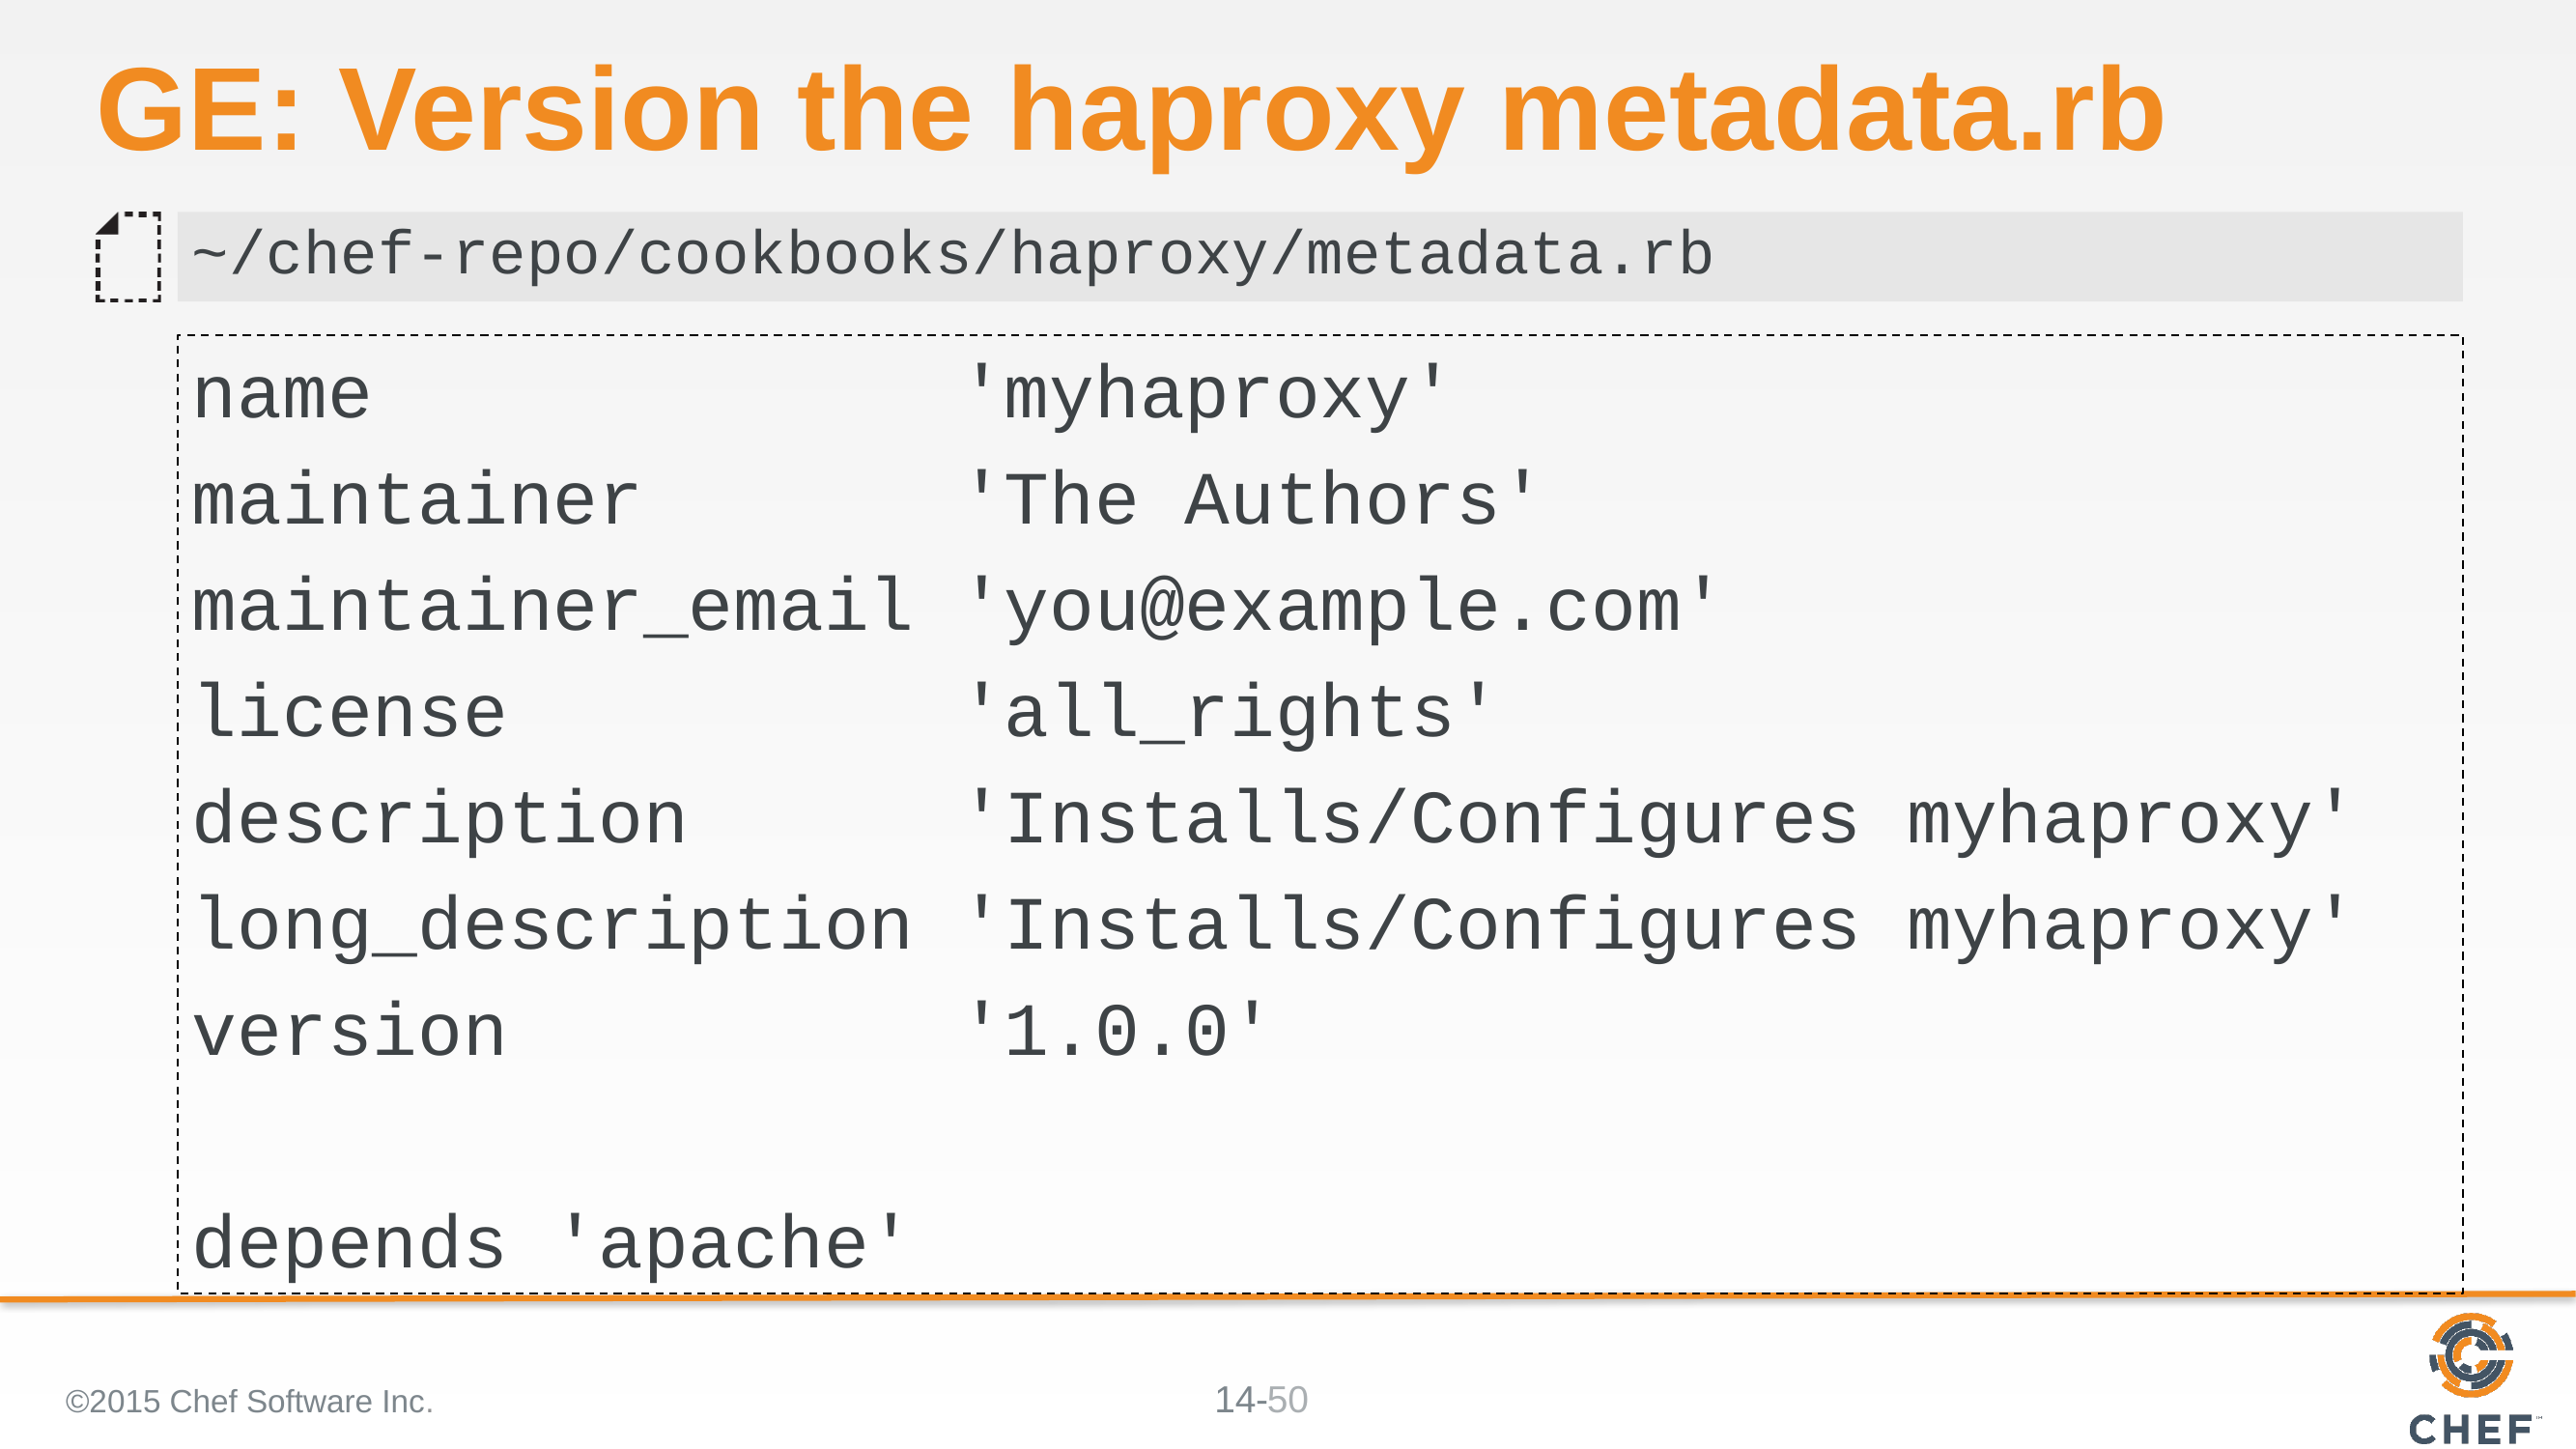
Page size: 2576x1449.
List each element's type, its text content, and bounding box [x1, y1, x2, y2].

list ~/chef-repo/cookbooks/haproxy/metadata.rb [177, 212, 2463, 302]
slide_number 50 [998, 1359, 1578, 1437]
picture [2399, 1297, 2550, 1449]
title GE: Version the haproxy metadata.rb [96, 48, 2463, 180]
list name 'myhaproxy' maintainer 'The Authors' maintainer_email 'you@example.com' license 'all_rights' description 'Installs/Configures myhaproxy' long_description 'Installs/Configures myhaproxy' version '1.0.0' depends 'apache' [177, 334, 2464, 1294]
footer ©2015 Chef Software Inc. [51, 1359, 952, 1440]
